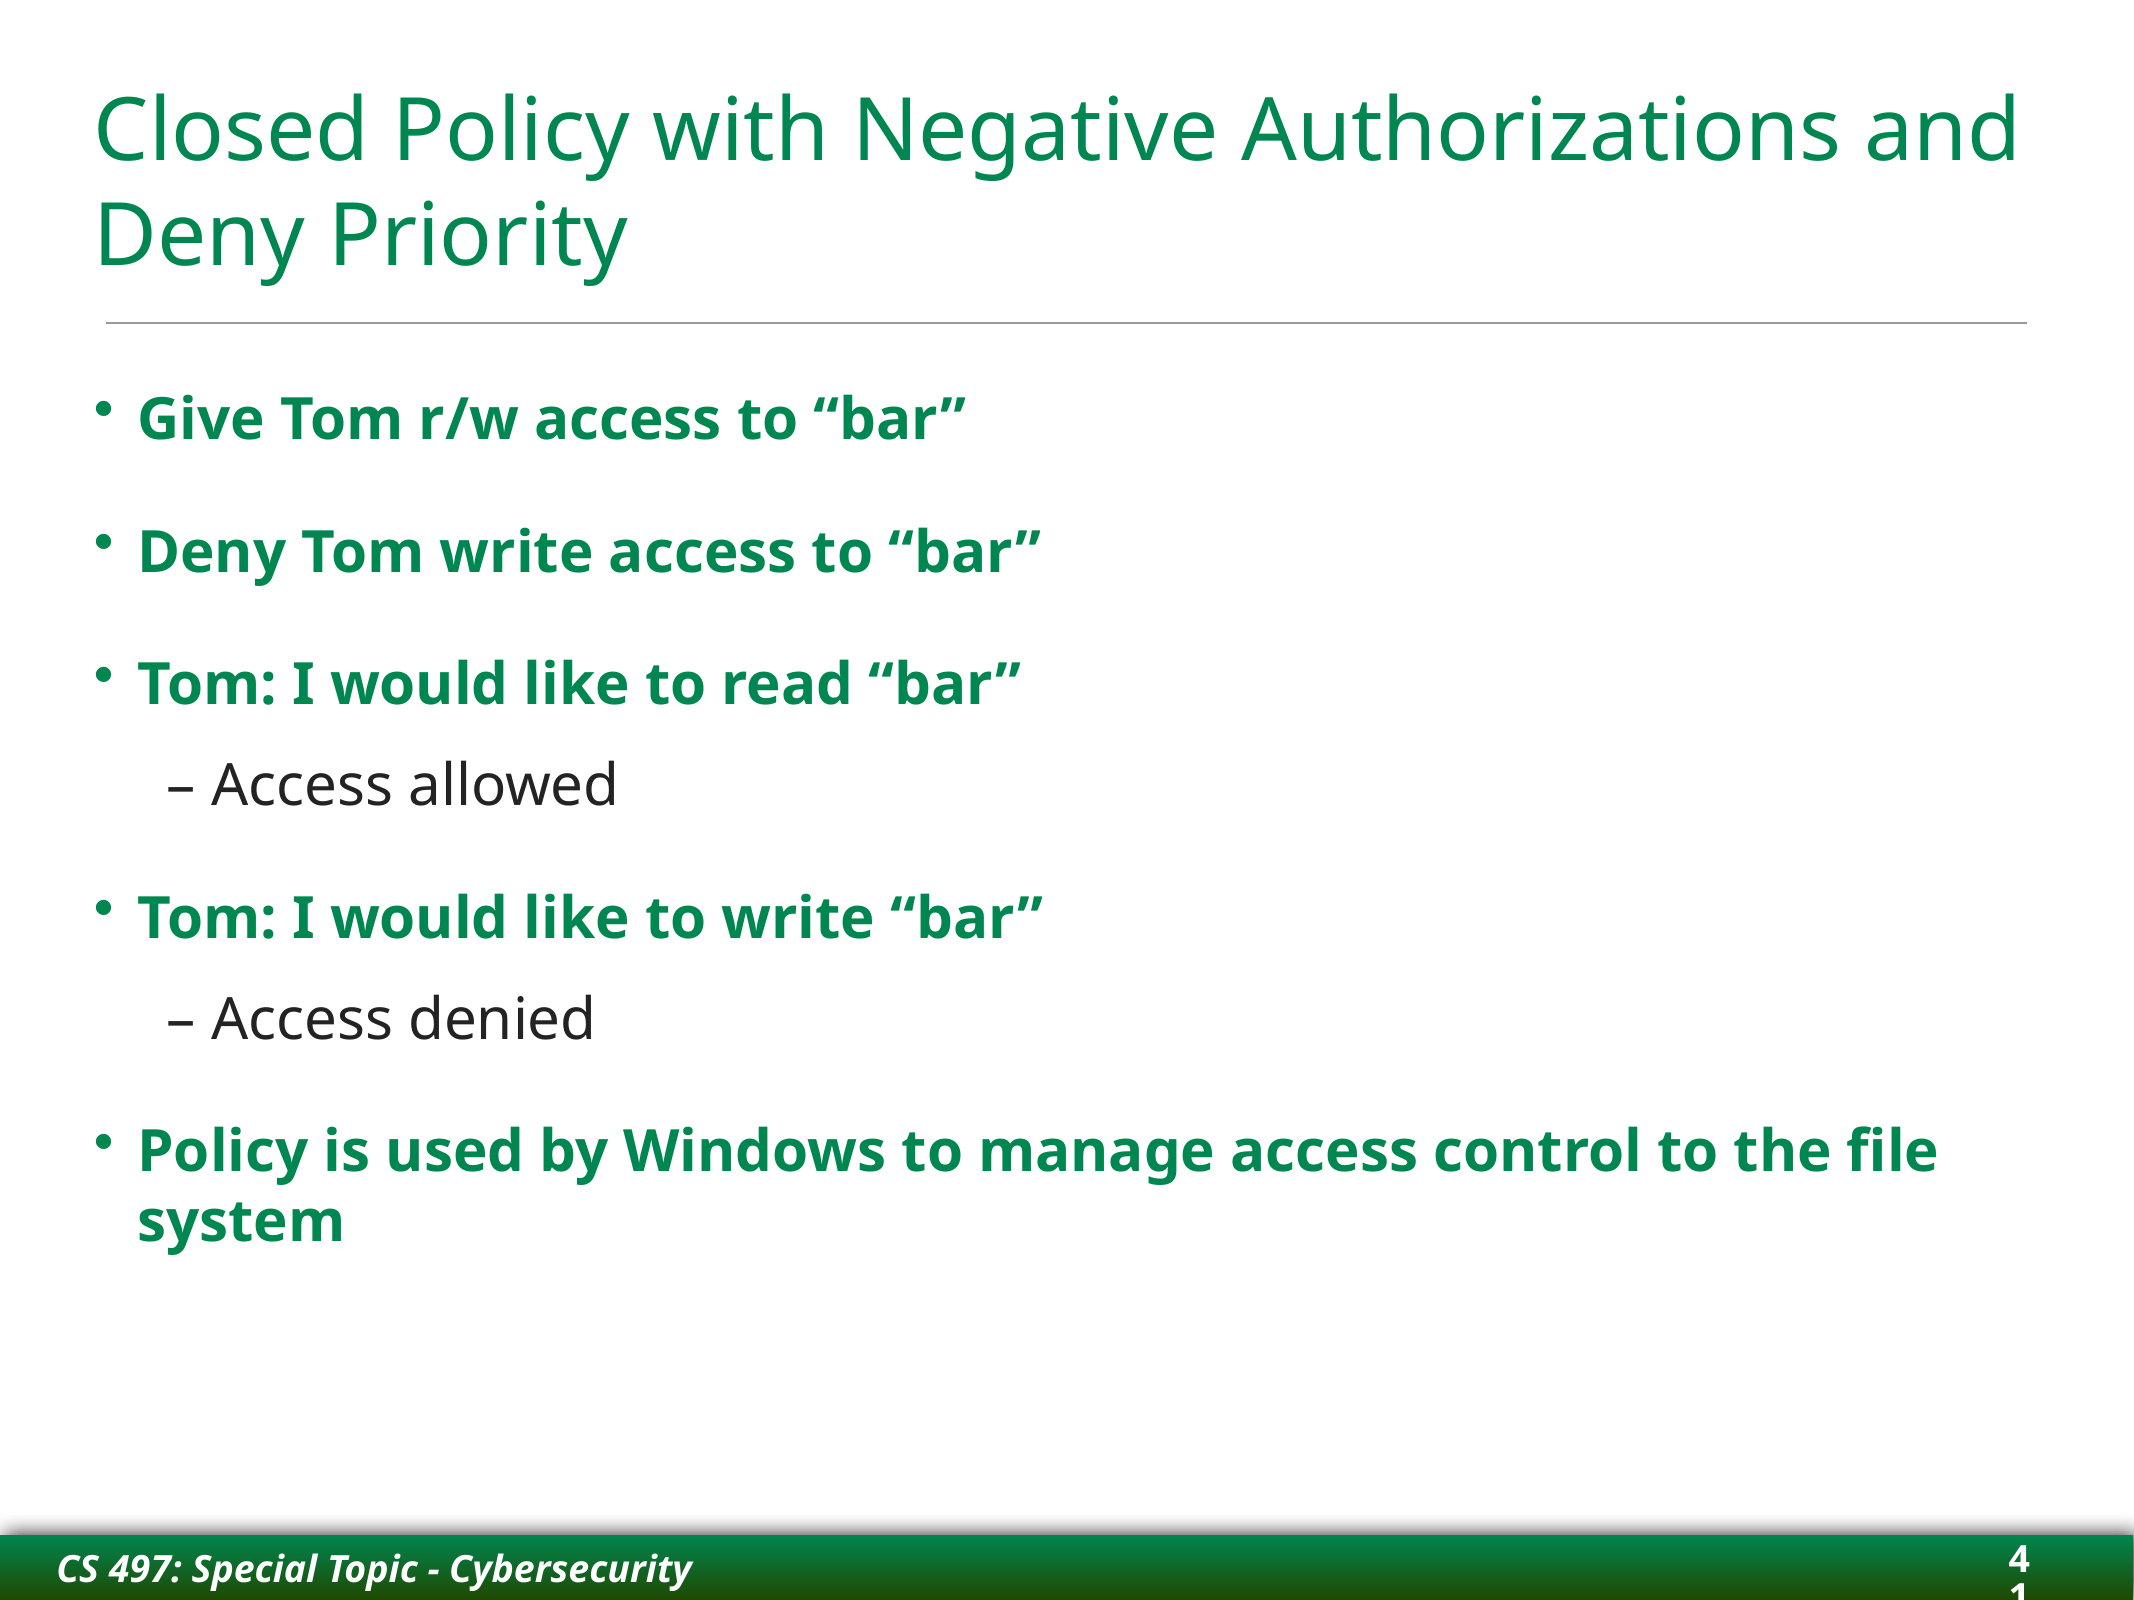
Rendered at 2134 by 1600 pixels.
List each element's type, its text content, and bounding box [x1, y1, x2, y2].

list Give Tom r/w access to “bar” Deny Tom write access to “bar” Tom: I would like to read “bar” – Access allowed Tom: I would like to write “bar” – Access denied Policy is used by Windows to manage access control to the file system [93, 380, 2041, 1459]
title Closed Policy with Negative Authorizations and Deny Priority [93, 53, 2041, 284]
slide_number 41 [2008, 1534, 2049, 1582]
